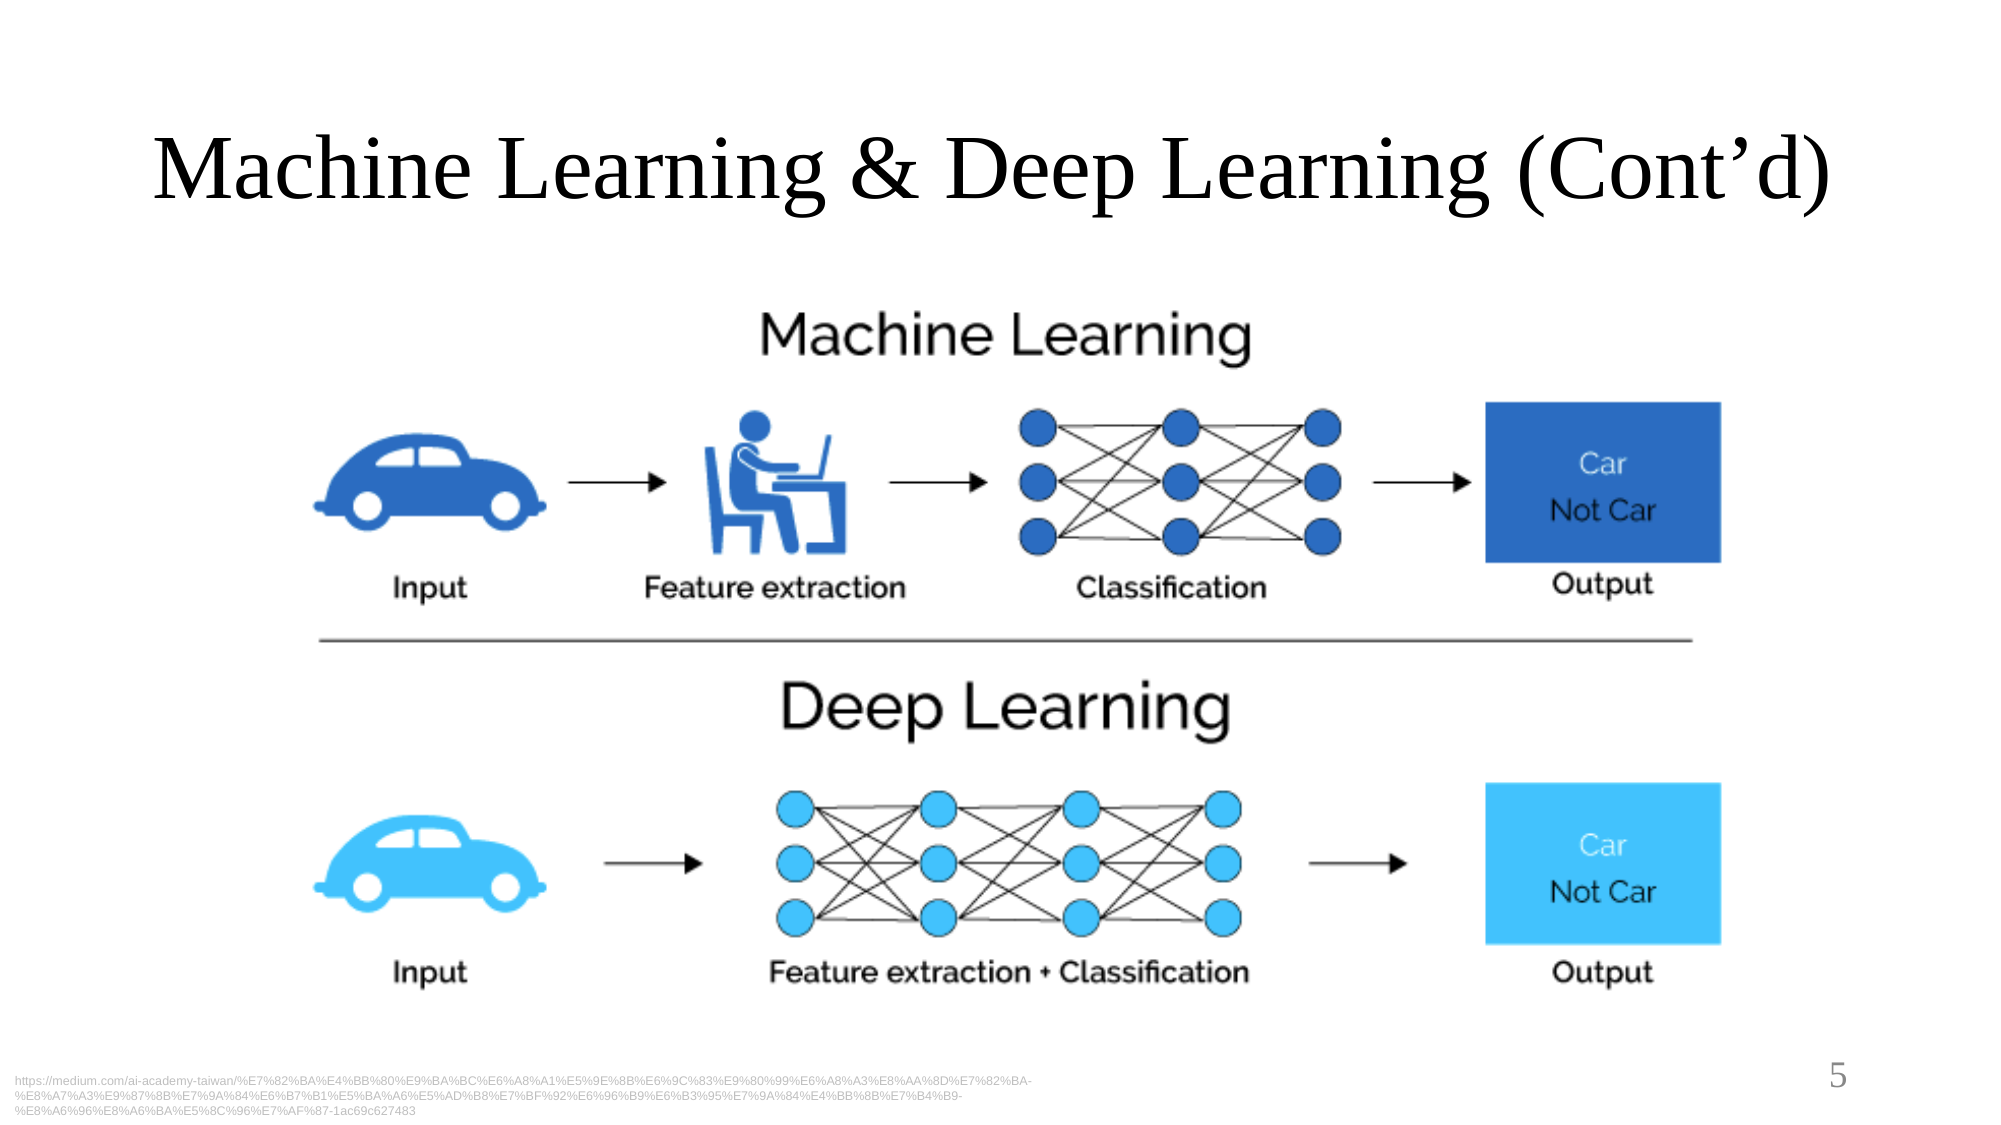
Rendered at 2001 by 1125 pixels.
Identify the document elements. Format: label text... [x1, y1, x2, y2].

text_box https://medium.com/ai-academy-taiwan/%E7%82%BA%E4%BB%80%E9%BA%BC%E6%A8%A1%E5%9E%8B%E6%9C%83%E9%80%99%E6%A8%A3%E8%AA%8D%E7%82%BA-%E8%A7%A3%E9%87%8B%E7%9A%84%E6%B7%B1%E5%BA%A6%E5%AD%B8%E7%BF%92%E6%96%B9%E6%B3%95%E7%9A%84%E4%BB%8B%E7%B4%B9-%E8%A6%96%E8%A6%BA%E5%8C%96%E7%AF%87-1ac69c627483 [0, 1065, 1086, 1125]
picture [298, 307, 1734, 1013]
slide_number 5 [1412, 1042, 1863, 1103]
title Machine Learning & Deep Learning (Cont’d) [137, 59, 1863, 278]
